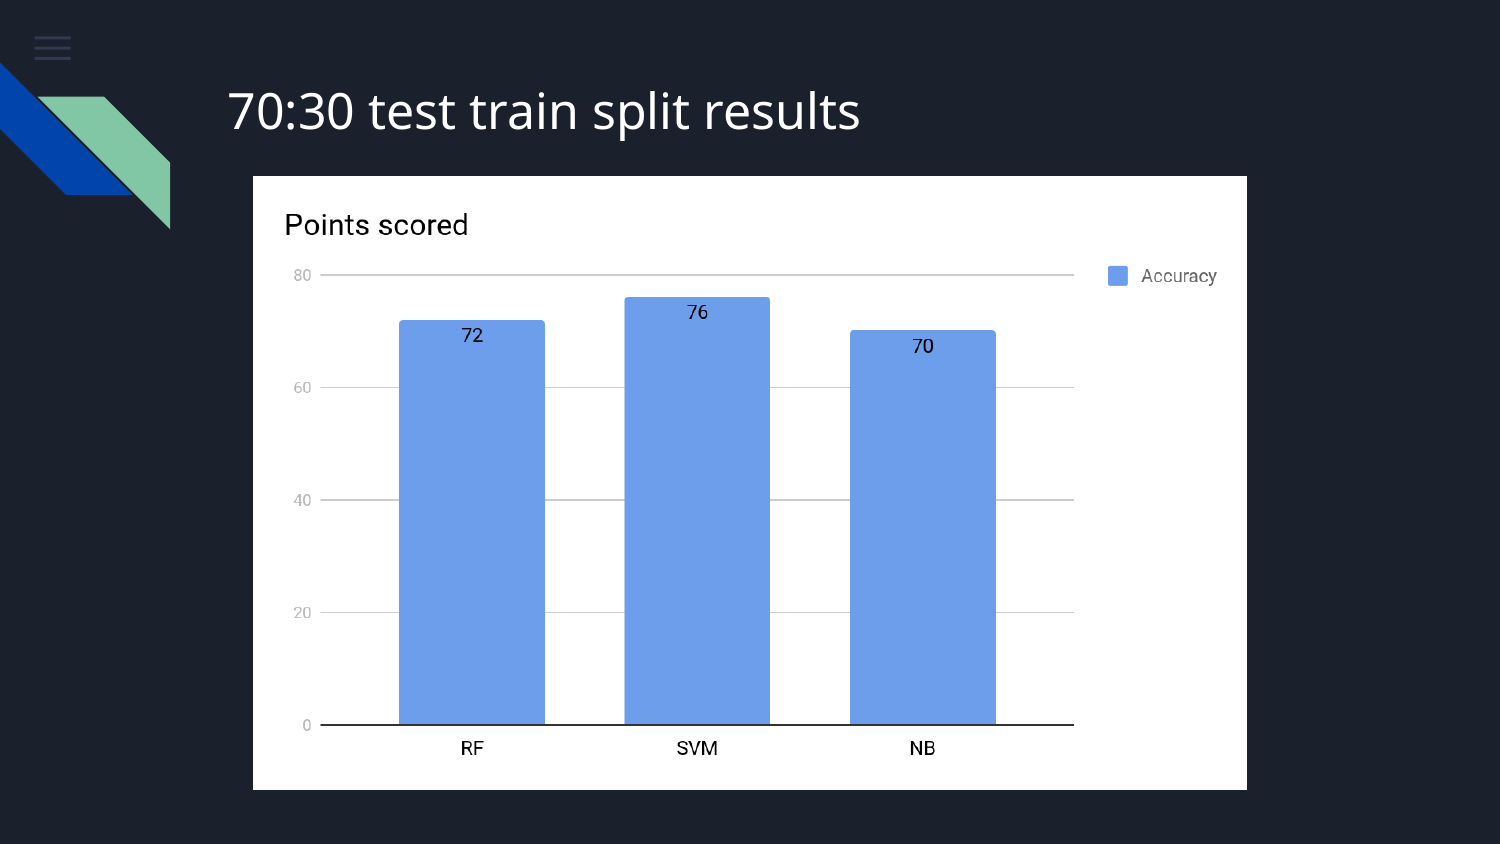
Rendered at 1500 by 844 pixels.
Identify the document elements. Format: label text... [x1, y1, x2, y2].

picture [253, 175, 1247, 790]
title 70:30 test train split results [212, 64, 1368, 215]
